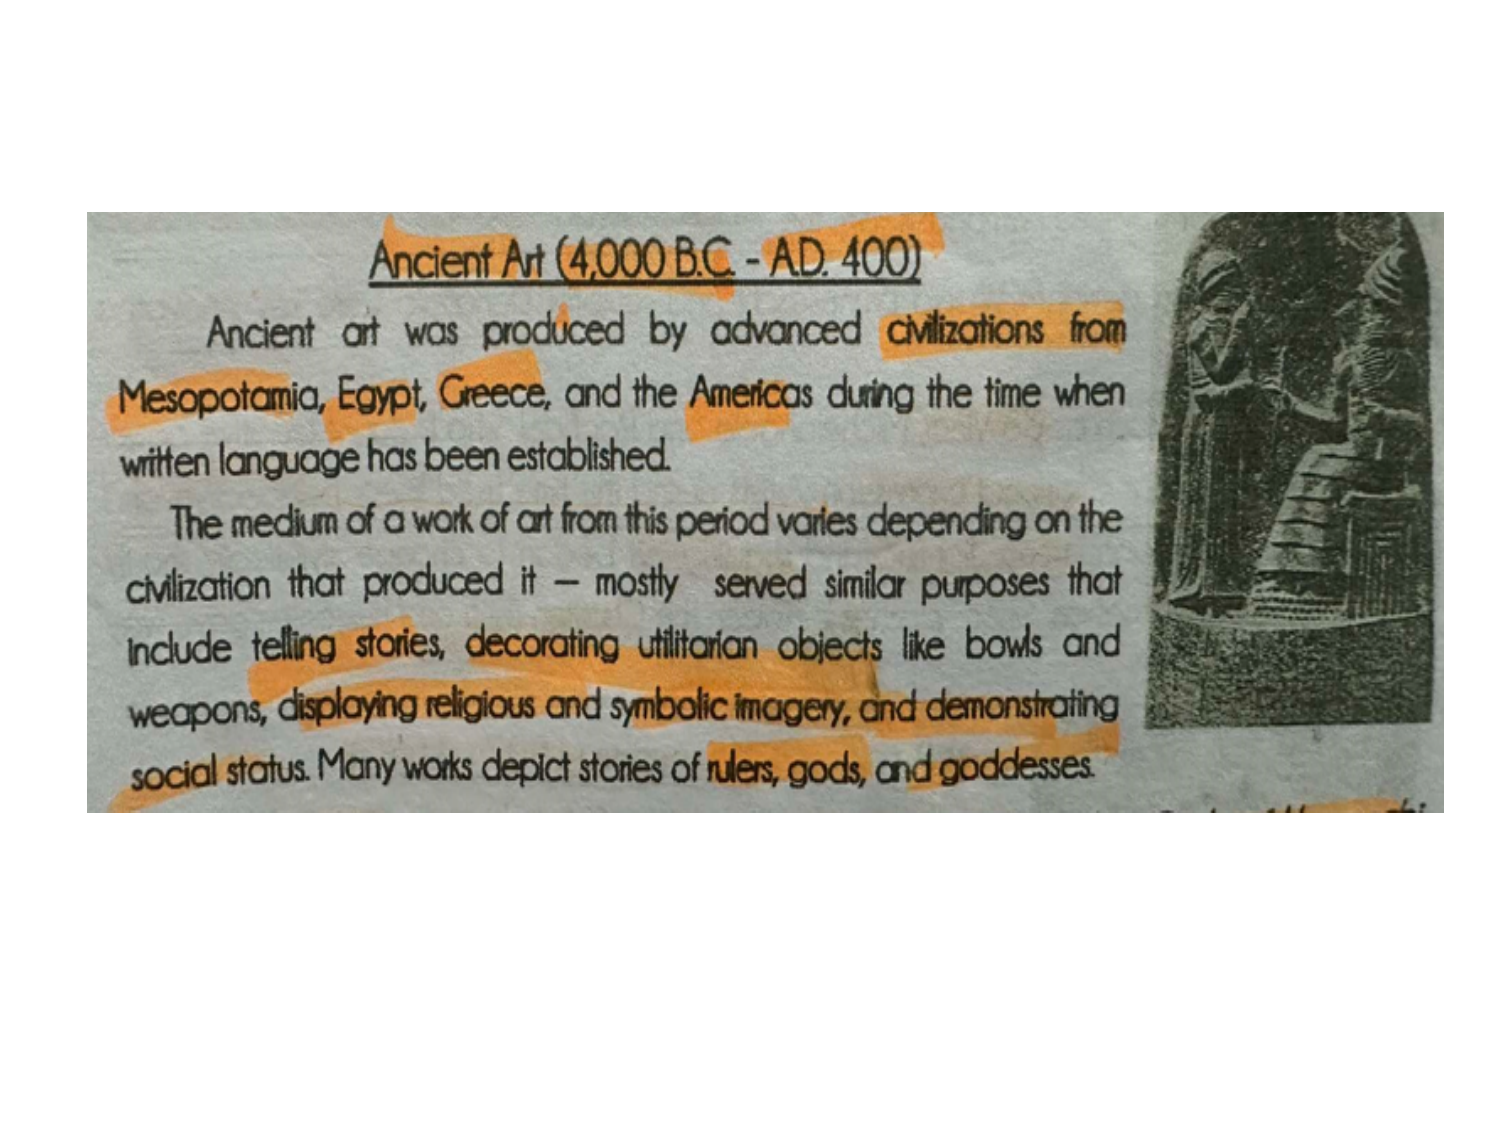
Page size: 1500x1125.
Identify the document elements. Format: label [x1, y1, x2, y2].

list [87, 212, 1444, 813]
